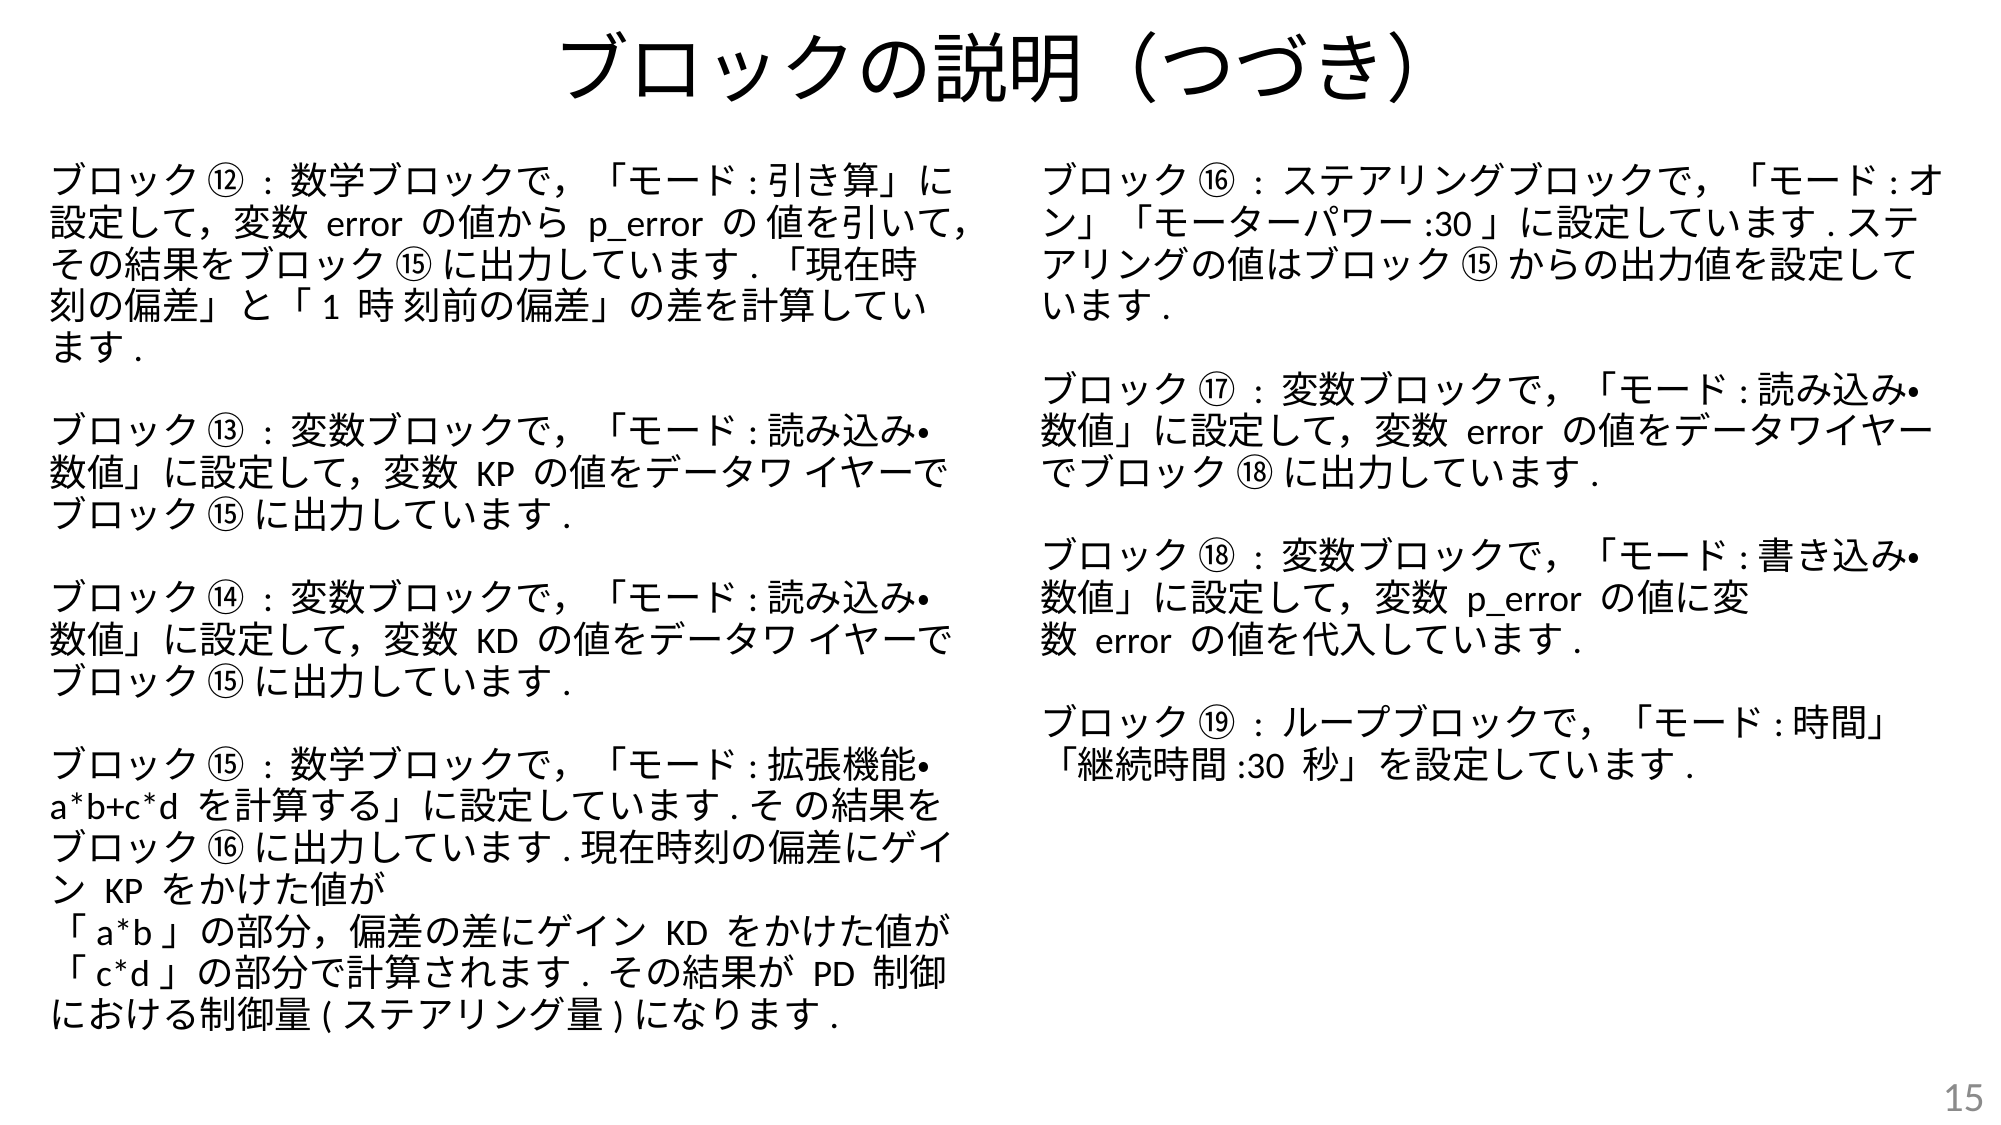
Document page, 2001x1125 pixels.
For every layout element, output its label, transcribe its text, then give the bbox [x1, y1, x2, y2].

text_box ブロック ⑯ : ステアリングブロックで，「モード:オン」「モーターパワー:30」に設定しています.ステアリングの値はブロック ⑮ からの出力値を設定しています. ブロック ⑰ : 変数ブロックで，「モード:読み込み・数値」に設定して，変数 error の値をデータワイヤーでブロック ⑱ に出力しています. ブロック ⑱ : 変数ブロックで，「モード:書き込み・数値」に設定して，変数 p_error の値に変 数 error の値を代入しています. ブロック ⑲ : ループブロックで，「モード:時間」「継続時間:30 秒」を設定しています. [1025, 153, 1961, 794]
slide_number 15 [1881, 1065, 2000, 1125]
title ブロックの説明（つづき） [55, 13, 1961, 120]
text_box ブロック ⑫ : 数学ブロックで，「モード:引き算」に設定して，変数 error の値から p_error の 値を引いて，その結果をブロック ⑮ に出力しています.「現在時刻の偏差」と「1 時 刻前の偏差」の差を計算しています. ブロック ⑬ : 変数ブロックで，「モード:読み込み・数値」に設定して，変数 KP の値をデータワ イヤーでブロック ⑮ に出力しています. ブロック ⑭ : 変数ブロックで，「モード:読み込み・数値」に設定して，変数 KD の値をデータワ イヤーでブロック ⑮ に出力しています. ブロック ⑮ : 数学ブロックで，「モード:拡張機能・a*b+c*d を計算する」に設定しています.そ の結果をブロック ⑯ に出力しています.現在時刻の偏差にゲイン KP をかけた値が 「a*b」の部分，偏差の差にゲイン KD をかけた値が「c*d」の部分で計算されます. その結果が PD 制御における制御量(ステアリング量)になります. [34, 153, 971, 1044]
